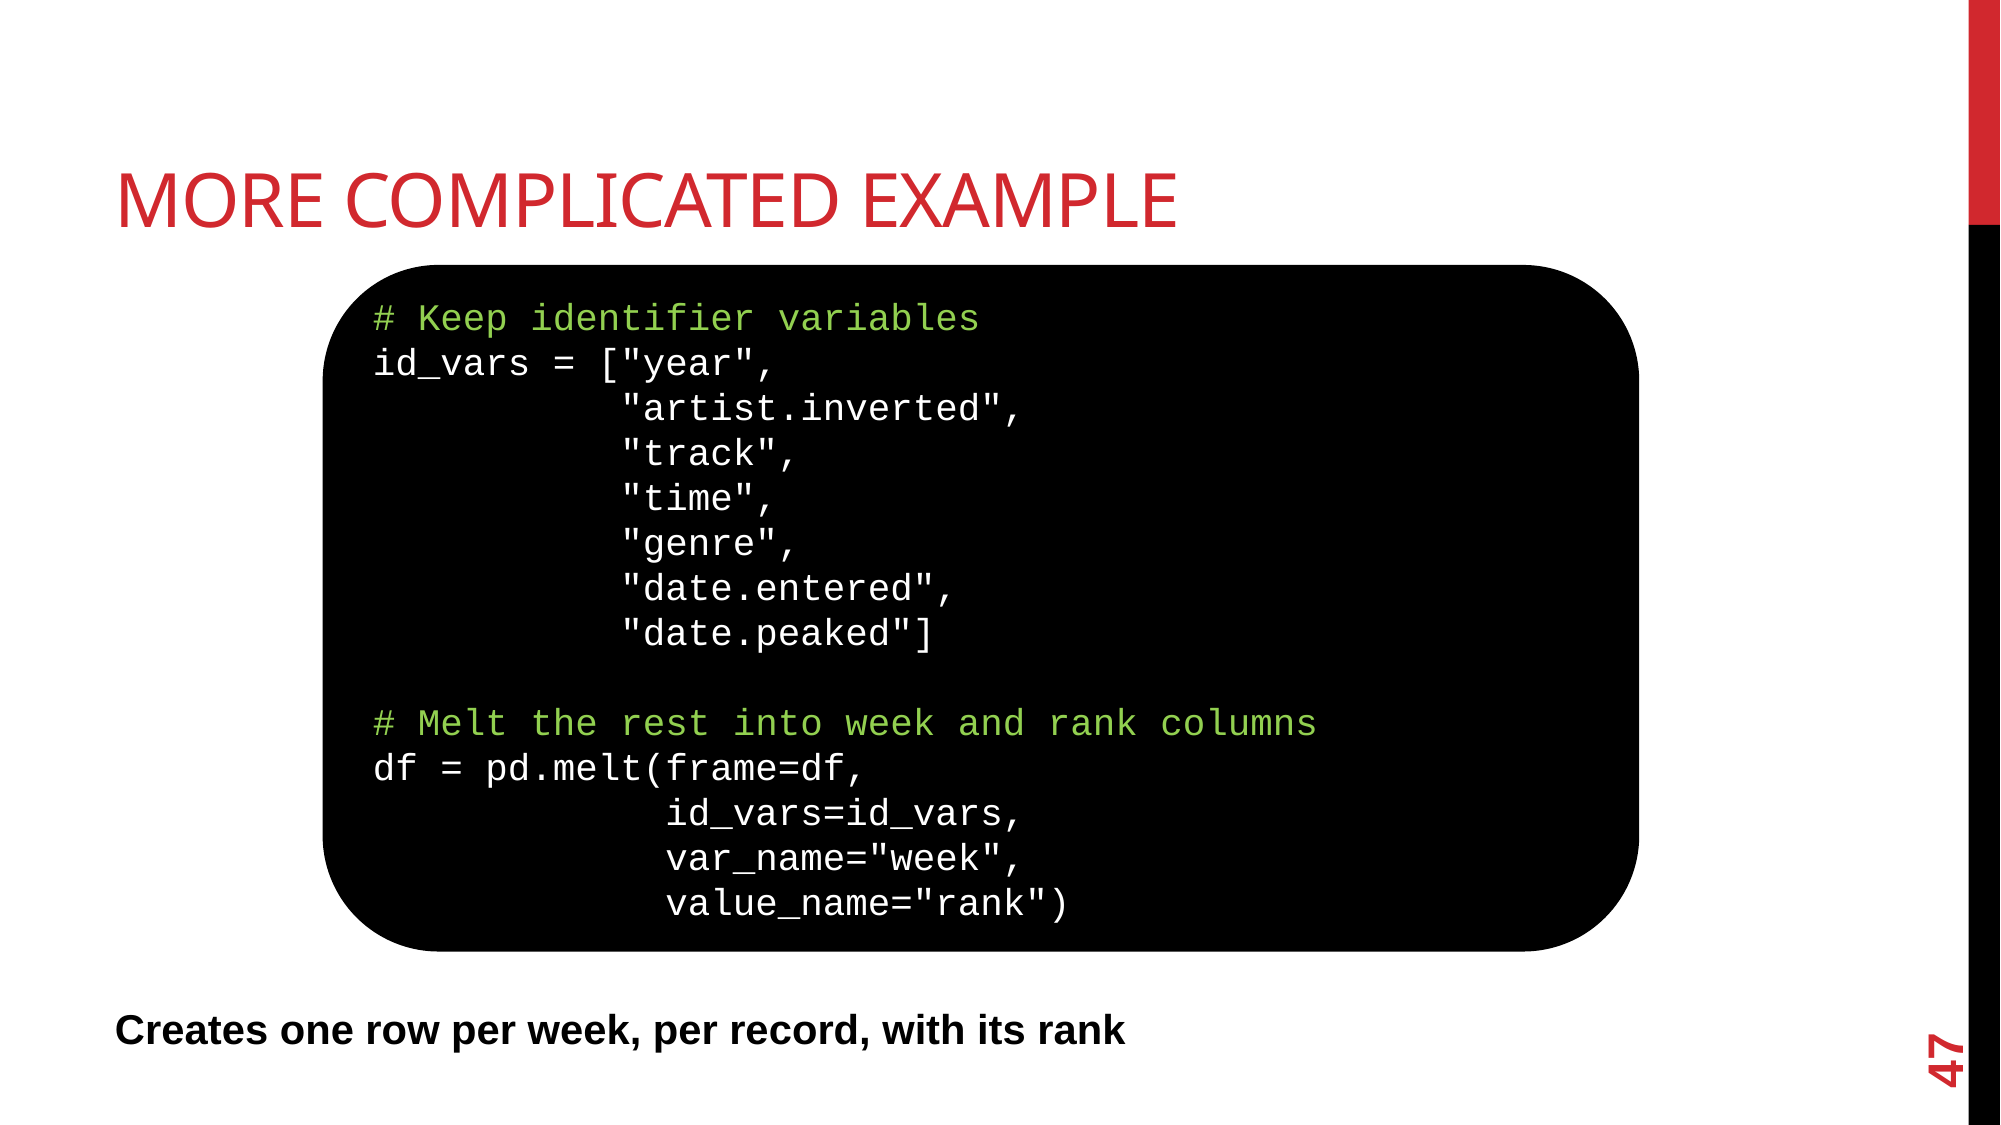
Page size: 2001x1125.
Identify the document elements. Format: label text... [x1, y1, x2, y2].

title More complicated example [99, 25, 1367, 250]
list Creates one row per week, per record, with its rank [99, 995, 1767, 1092]
text_box # Keep identifier variables id_vars = ["year", "artist.inverted", "track", "time", "genre", "date.entered", "date.peaked"] # Melt the rest into week and rank columns df = pd.melt(frame=df, id_vars=id_vars, var_name="week", value_name="rank") [322, 264, 1640, 952]
slide_number 47 [1903, 887, 1984, 1104]
